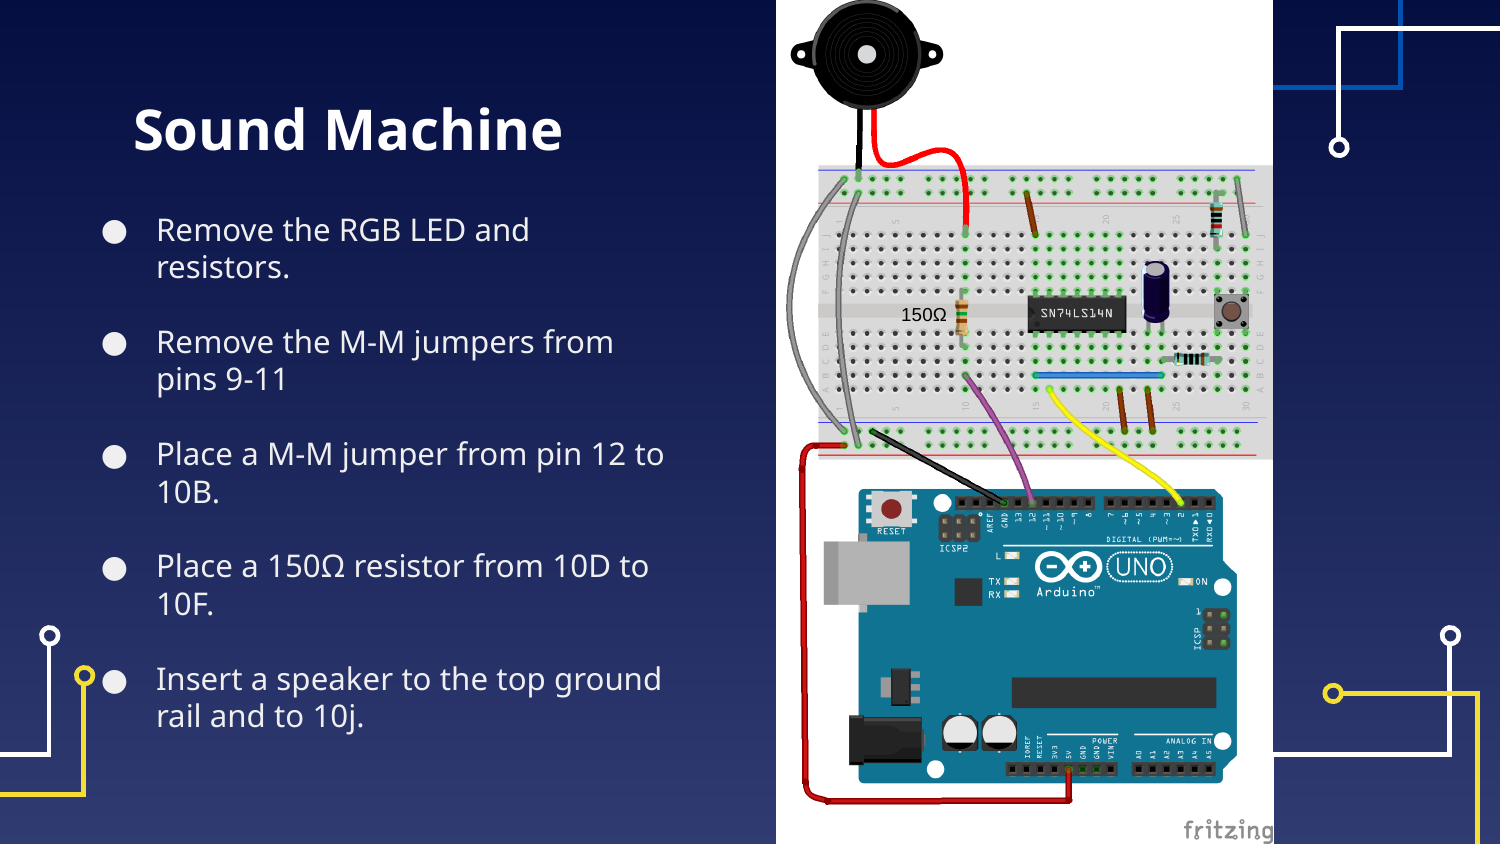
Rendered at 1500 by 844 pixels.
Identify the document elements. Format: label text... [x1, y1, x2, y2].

list Remove the RGB LED and resistors. Remove the M-M jumpers from pins 9-11 Place a M-M jumper from pin 12 to 10B. Place a 150Ω resistor from 10D to 10F. Insert a speaker to the top ground rail and to 10j. [66, 194, 684, 756]
title Sound Machine [1277, 88, 1382, 167]
picture [775, 0, 1273, 844]
title Sound Machine [118, 88, 770, 167]
